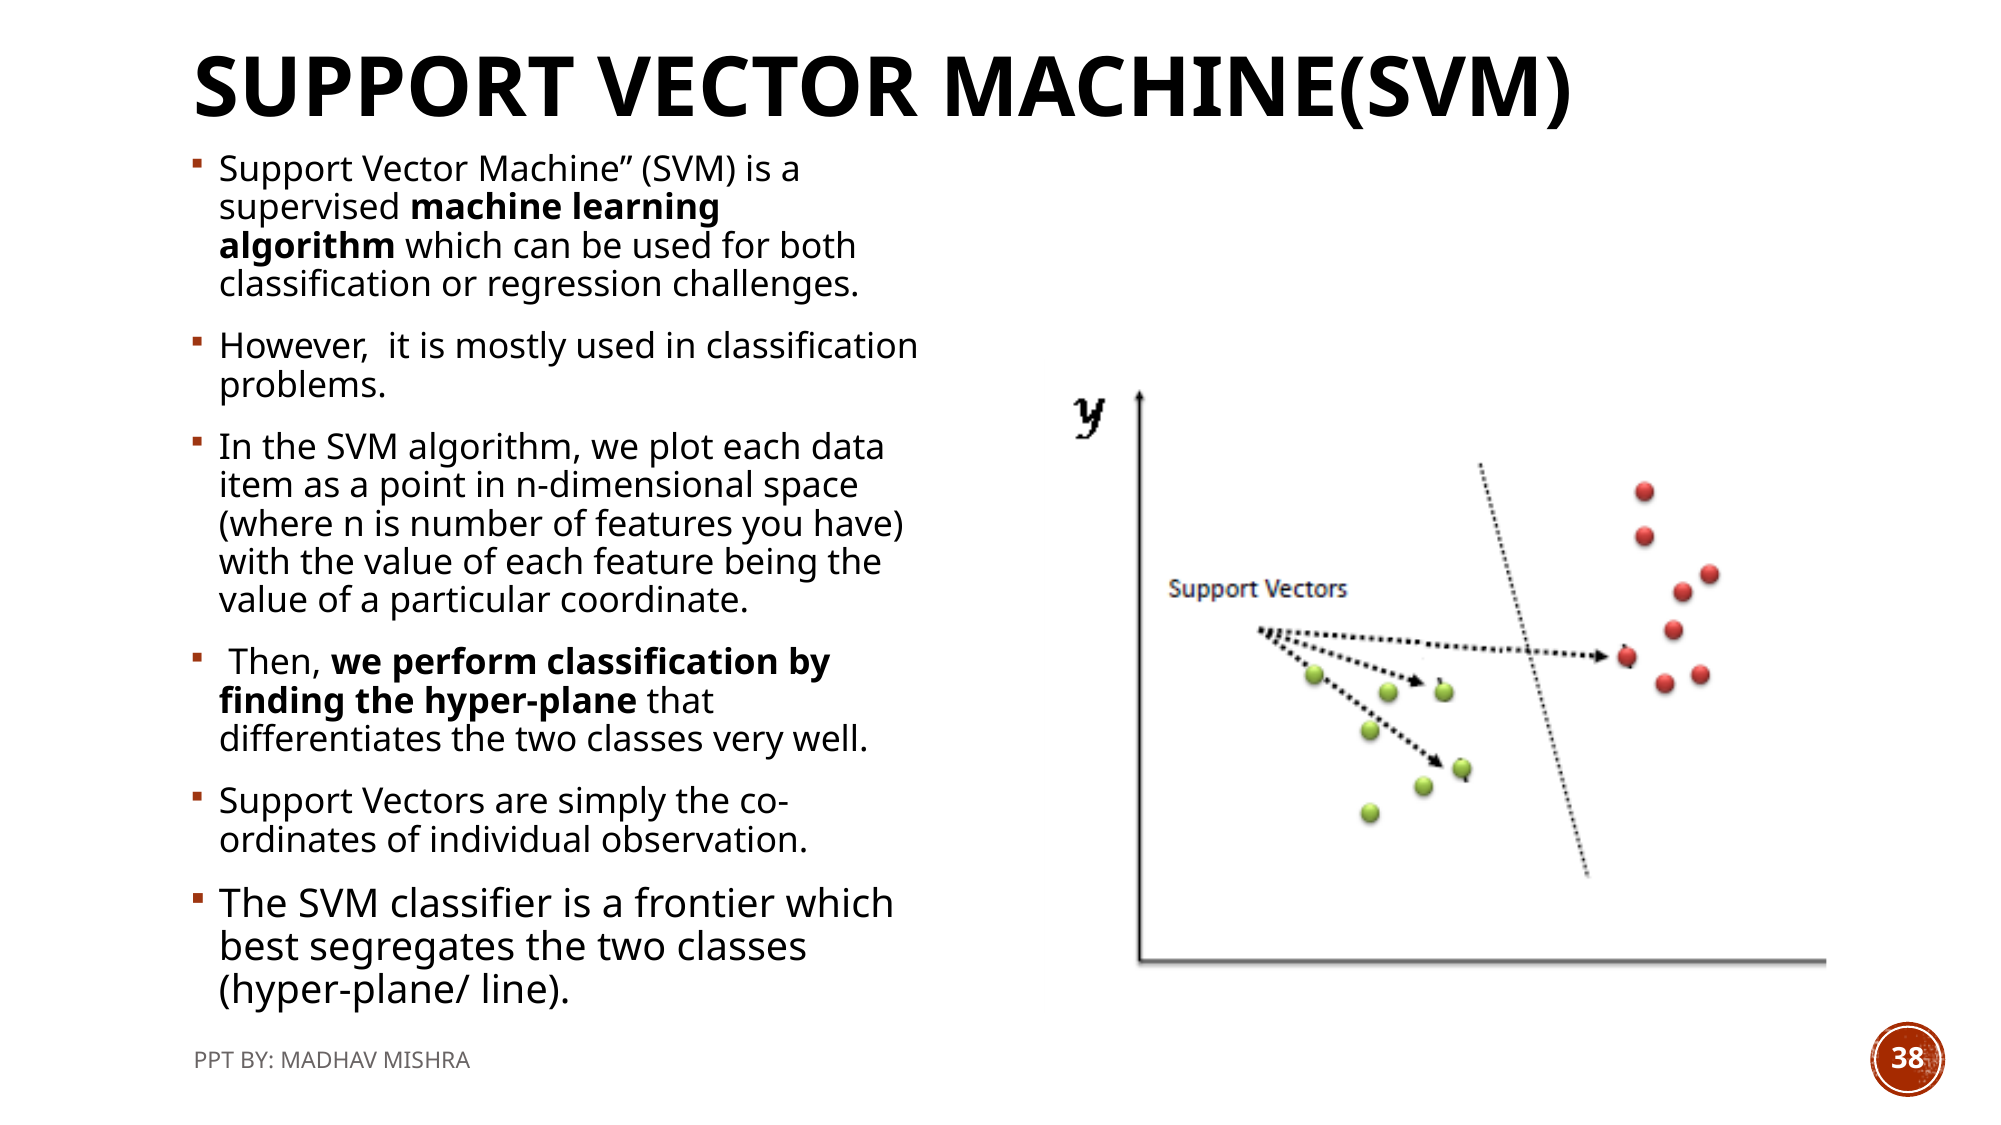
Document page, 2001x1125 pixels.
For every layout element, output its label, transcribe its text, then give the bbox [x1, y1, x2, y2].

slide_number 38 [1855, 1028, 1961, 1089]
list Support Vector Machine” (SVM) is a supervised machine learning algorithm which can be used for both classification or regression challenges. However, it is mostly used in classification problems. In the SVM algorithm, we plot each data item as a point in n-dimensional space (where n is number of features you have) with the value of each feature being the value of a particular coordinate. Then, we perform classification by finding the hyper-plane that differentiates the two classes very well. Support Vectors are simply the co-ordinates of individual observation. The SVM classifier is a frontier which best segregates the two classes (hyper-plane/ line). [175, 143, 957, 1029]
title Support Vector Machine(SVM) [178, 36, 1829, 144]
picture [1043, 359, 1827, 1013]
footer PPT BY: MADHAV MISHRA [178, 1028, 1217, 1089]
